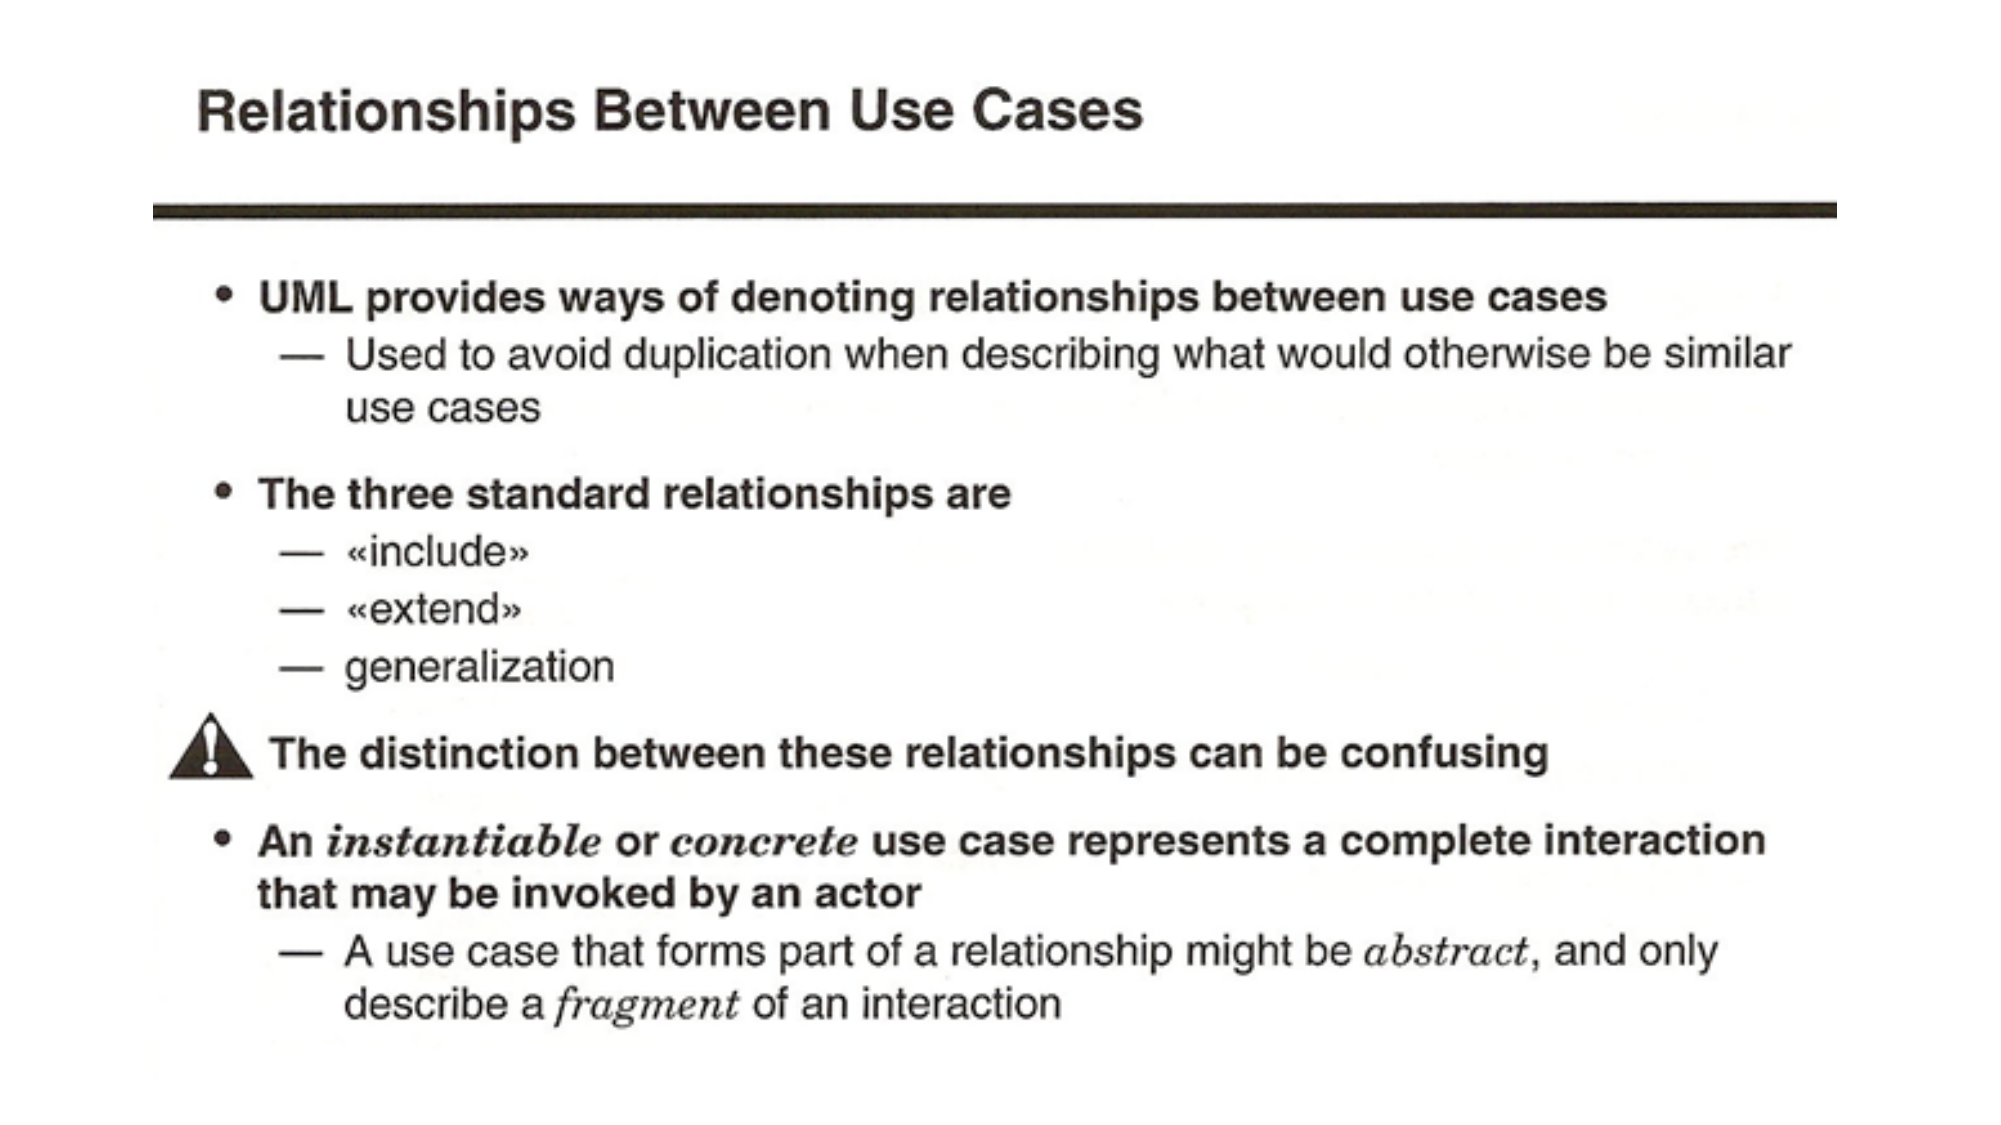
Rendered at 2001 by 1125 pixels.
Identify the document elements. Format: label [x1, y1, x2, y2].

picture [152, 36, 1837, 1082]
